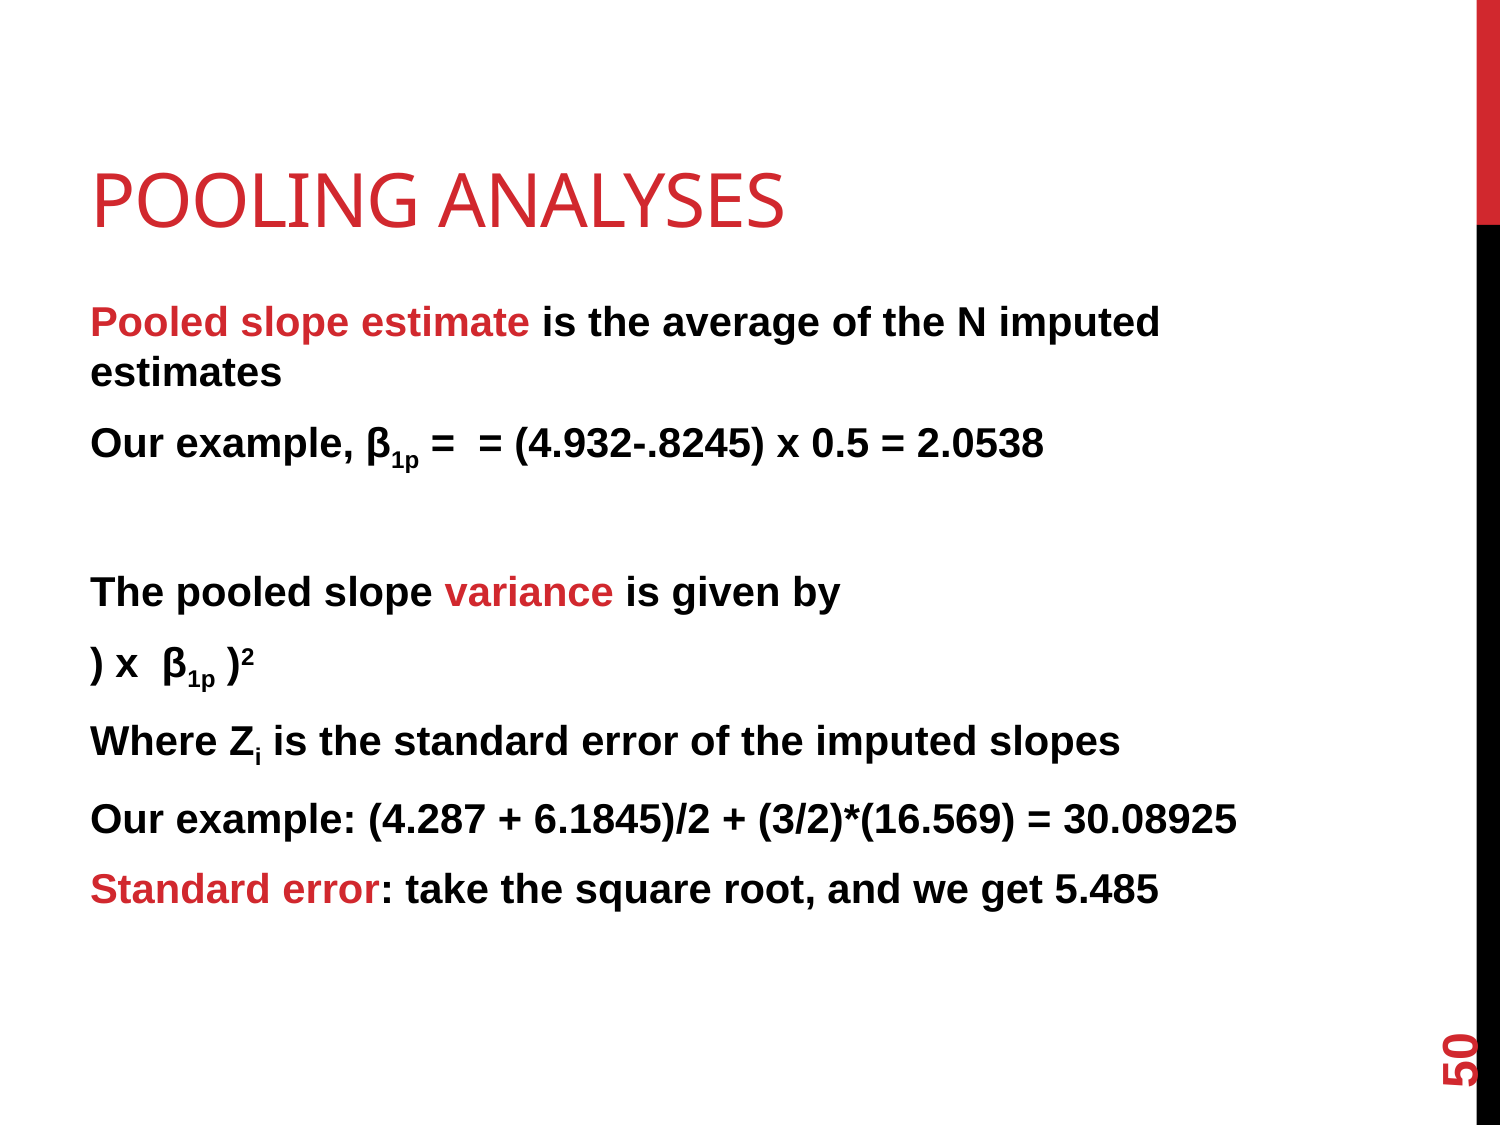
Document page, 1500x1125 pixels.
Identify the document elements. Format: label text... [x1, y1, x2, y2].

slide_number 50 [1427, 887, 1488, 1104]
title Pooling analyses [75, 25, 1025, 250]
